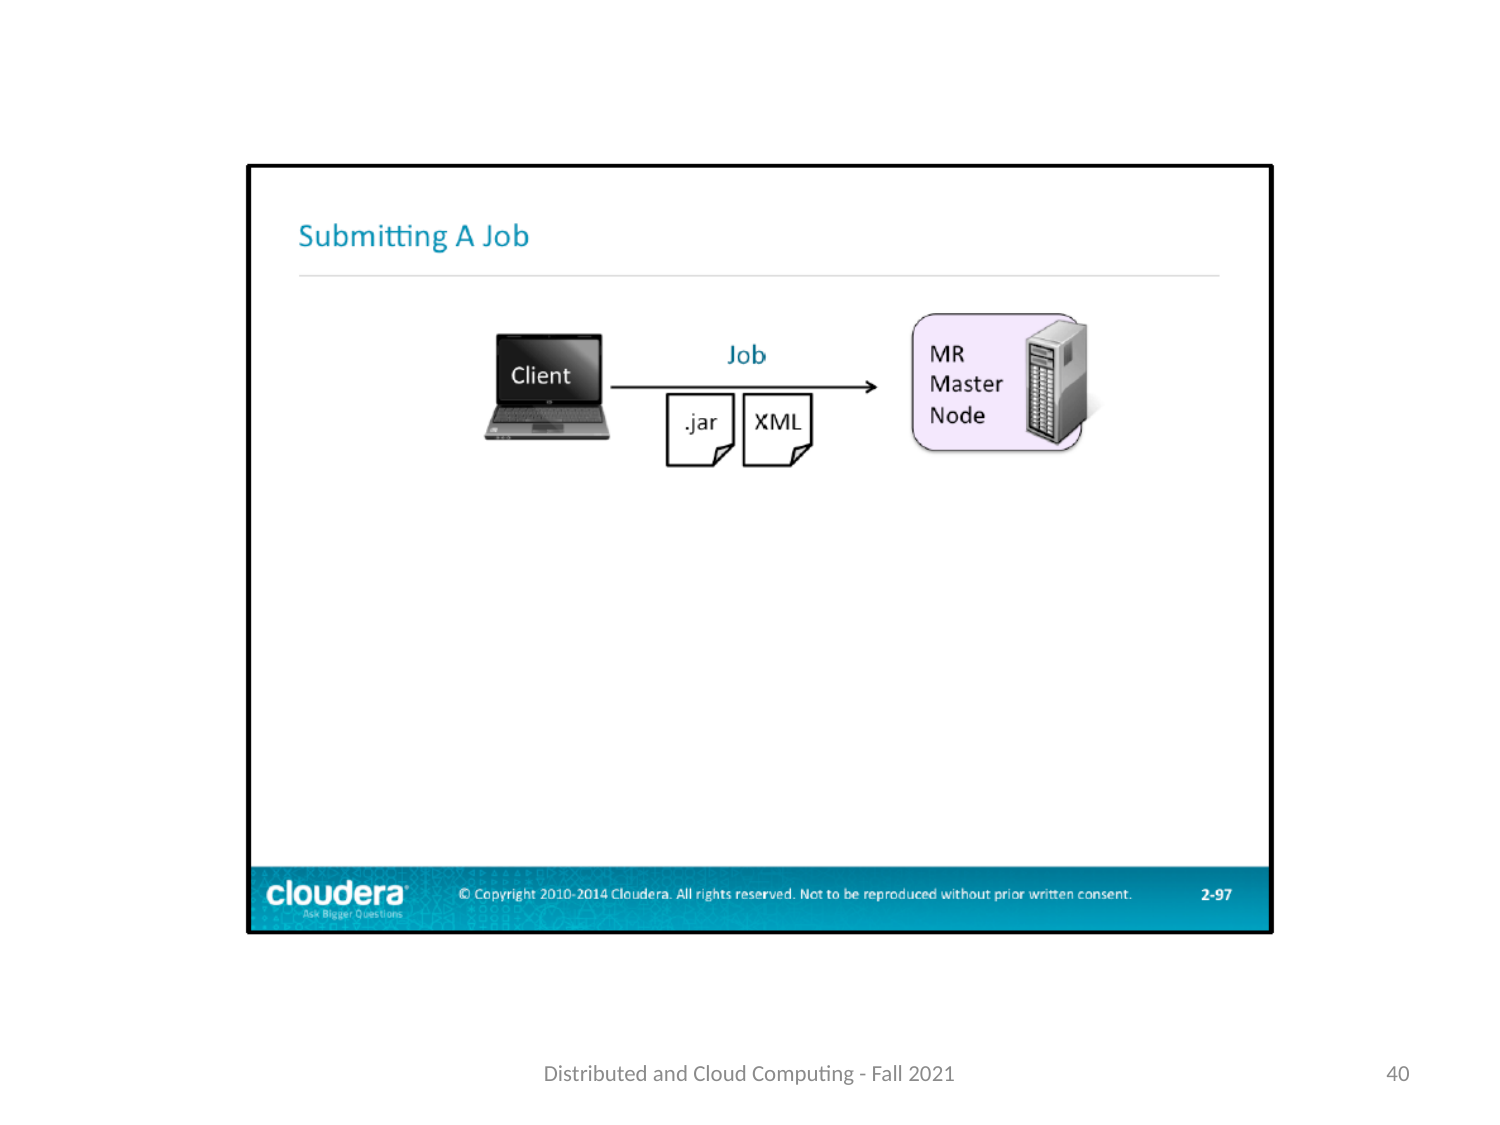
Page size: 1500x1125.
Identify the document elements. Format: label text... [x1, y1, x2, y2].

footer Distributed and Cloud Computing - Fall 2021 [512, 1042, 988, 1103]
slide_number 40 [1074, 1042, 1425, 1103]
picture [188, 140, 1312, 985]
